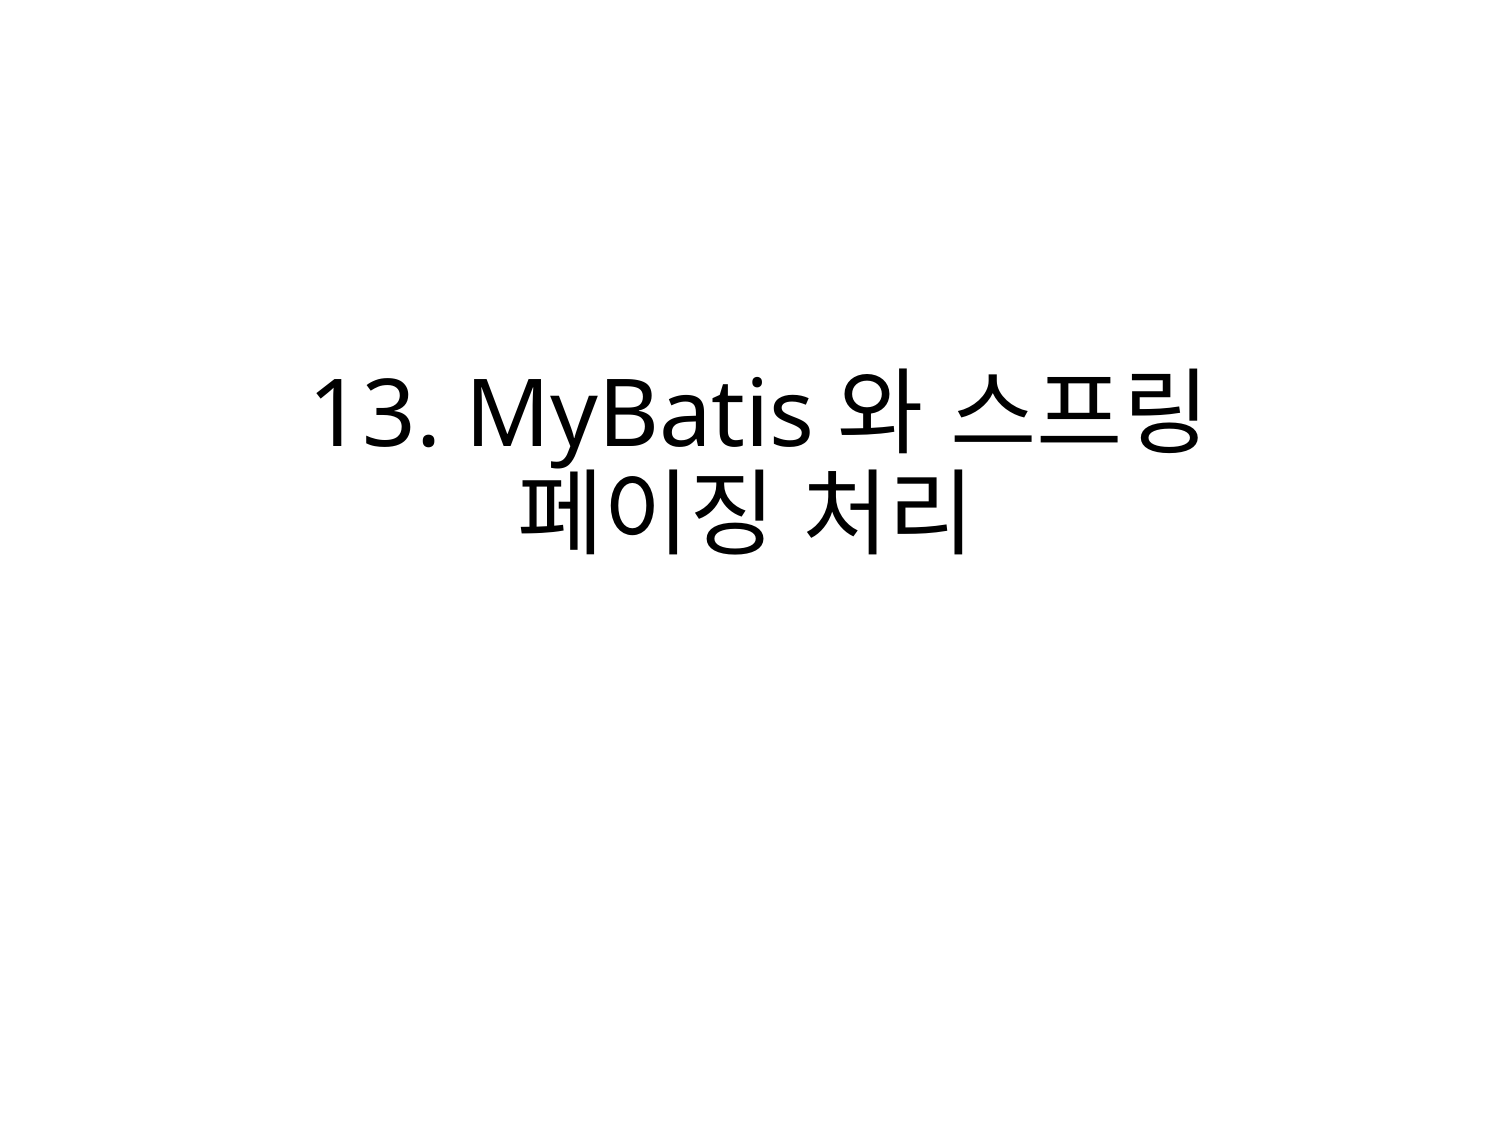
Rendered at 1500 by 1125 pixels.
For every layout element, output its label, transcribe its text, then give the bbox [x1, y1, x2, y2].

title 13. MyBatis와 스프링 페이징 처리 [170, 184, 1348, 576]
